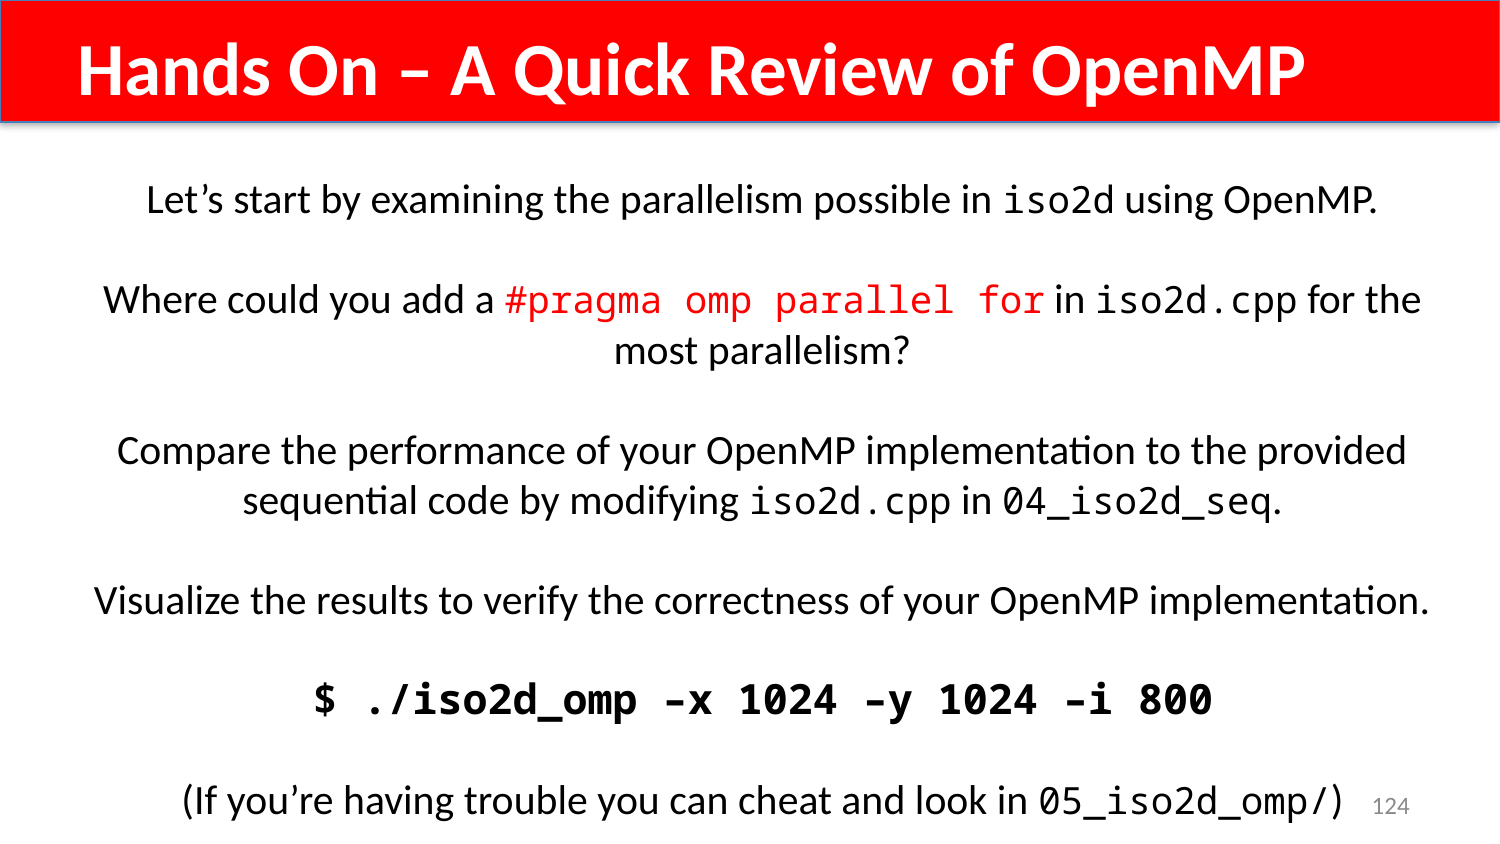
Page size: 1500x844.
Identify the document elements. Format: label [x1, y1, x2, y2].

text_box [62, 164, 1463, 772]
slide_number [1074, 782, 1425, 827]
text_box [0, 0, 1500, 123]
